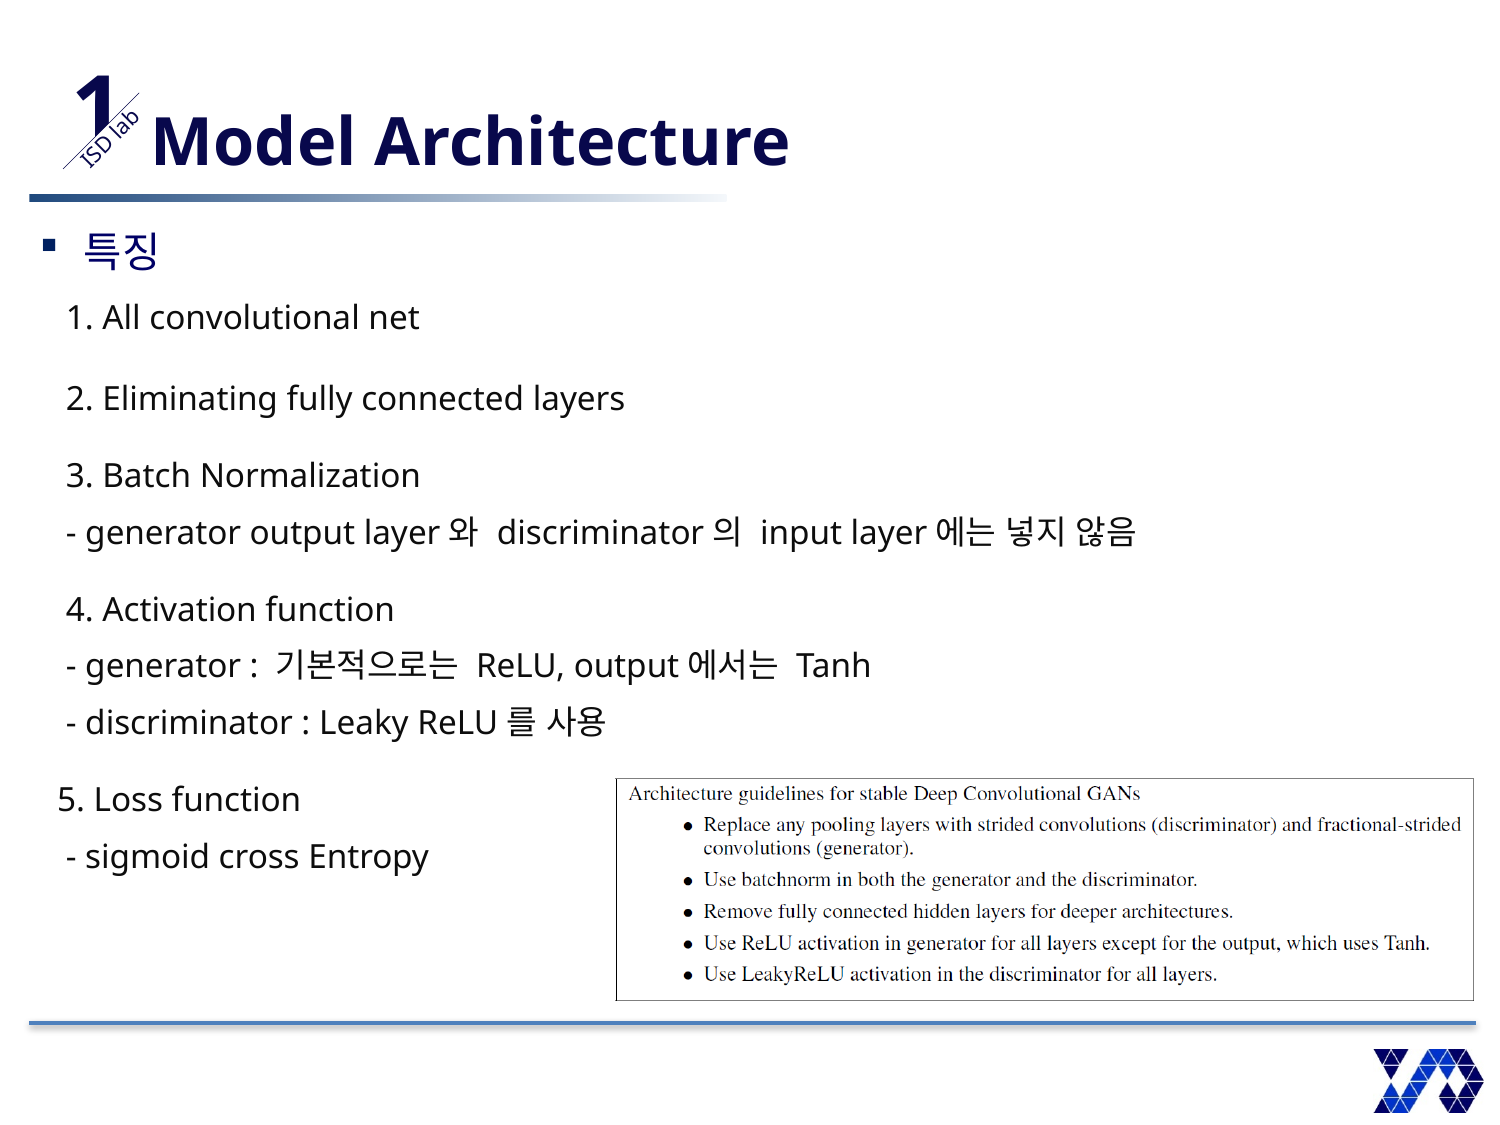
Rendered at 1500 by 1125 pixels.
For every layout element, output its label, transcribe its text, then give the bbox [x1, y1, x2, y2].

picture [1373, 1049, 1484, 1113]
title Model Architecture [135, 45, 1425, 233]
text_box 특징 1. All convolutional net 2. Eliminating fully connected layers 3. Batch Normalization - generator output layer와 discriminator의 input layer에는 넣지 않음 4. Activation function - generator : 기본적으로는 ReLU, output에서는 Tanh - discriminator : Leaky ReLU를 사용 5. Loss function - sigmoid cross Entropy [24, 213, 1152, 883]
picture [596, 769, 1483, 1012]
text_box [56, 42, 162, 170]
